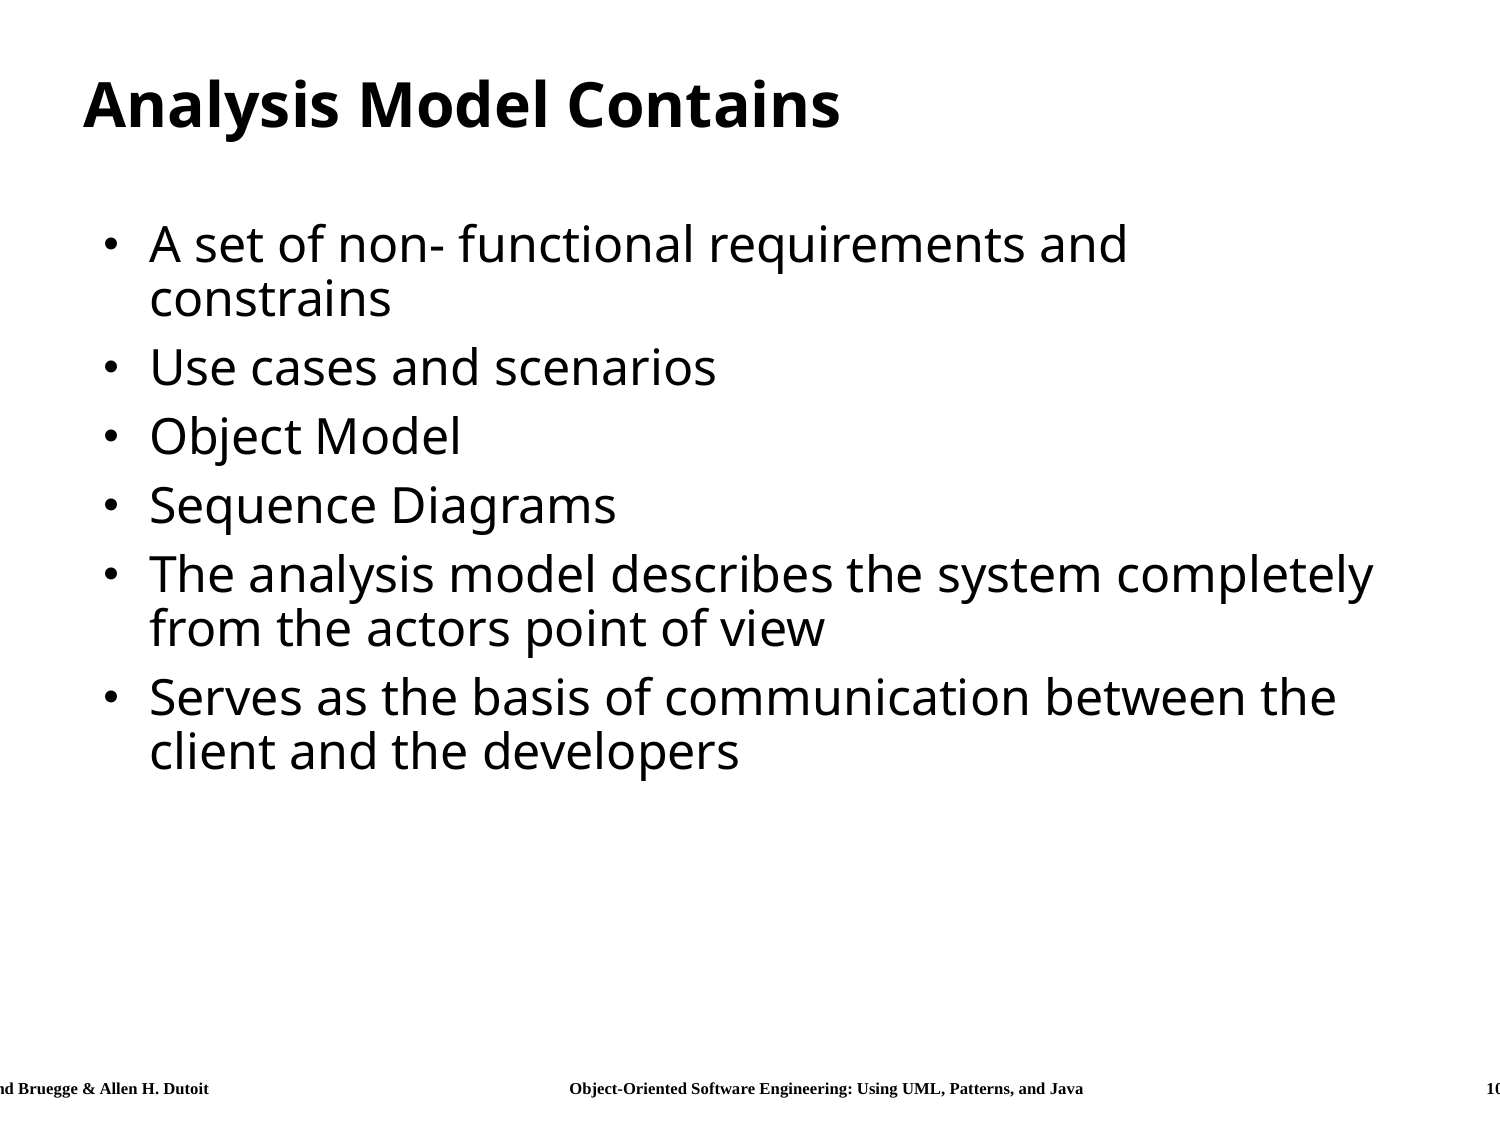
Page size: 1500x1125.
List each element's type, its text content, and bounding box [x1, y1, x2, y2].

list A set of non- functional requirements and constrains Use cases and scenarios Object Model Sequence Diagrams The analysis model describes the system completely from the actors point of view Serves as the basis of communication between the client and the developers [87, 212, 1400, 1000]
title Analysis Model Contains [68, 36, 1407, 179]
